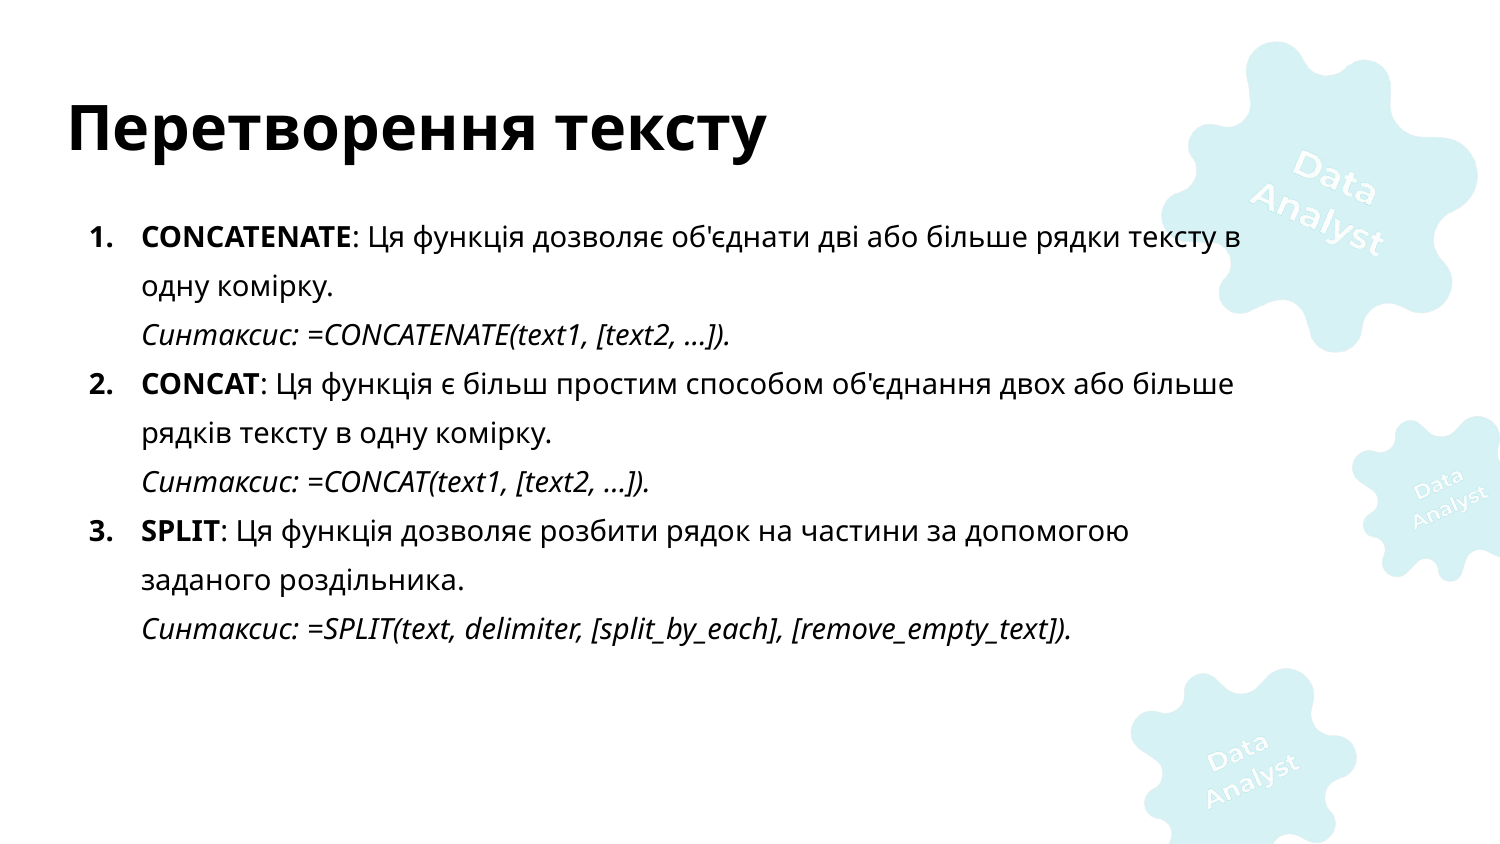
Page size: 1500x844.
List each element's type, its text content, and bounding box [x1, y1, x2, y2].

picture [1131, 4, 1500, 607]
picture [1101, 626, 1386, 844]
list CONCATENATE: Ця функція дозволяє об'єднати дві або більше рядки тексту в одну комірку. Синтаксис: =CONCATENATE(text1, [text2, ...]). CONCAT: Ця функція є більш простим способом об'єднання двох або більше рядків тексту в одну комірку. Синтаксис: =CONCAT(text1, [text2, ...]). SPLIT: Ця функція дозволяє розбити рядок на частини за допомогою заданого роздільника. Синтаксис: =SPLIT(text, delimiter, [split_by_each], [remove_empty_text]). [51, 189, 1280, 750]
title Перетворення тексту [51, 72, 1126, 167]
